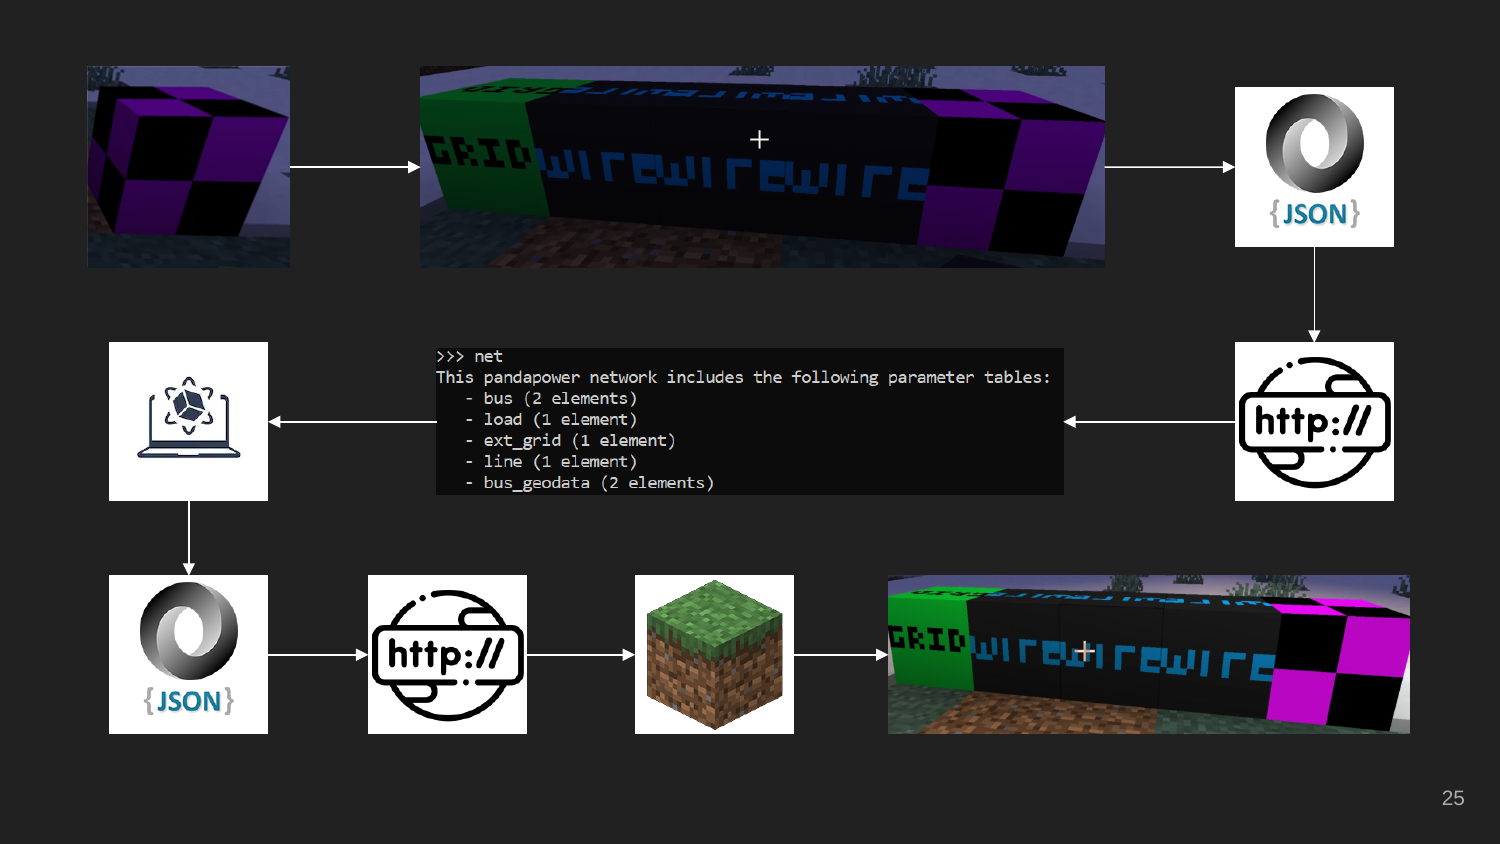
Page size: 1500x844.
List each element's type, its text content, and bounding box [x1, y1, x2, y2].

picture [888, 575, 1411, 735]
picture [368, 575, 527, 735]
picture [87, 65, 291, 269]
picture [634, 575, 794, 735]
picture [109, 575, 269, 735]
picture [420, 65, 1105, 269]
picture [109, 342, 269, 502]
picture [1234, 87, 1394, 247]
picture [1234, 342, 1394, 502]
slide_number ‹#› [1389, 764, 1480, 830]
picture [436, 348, 1064, 495]
